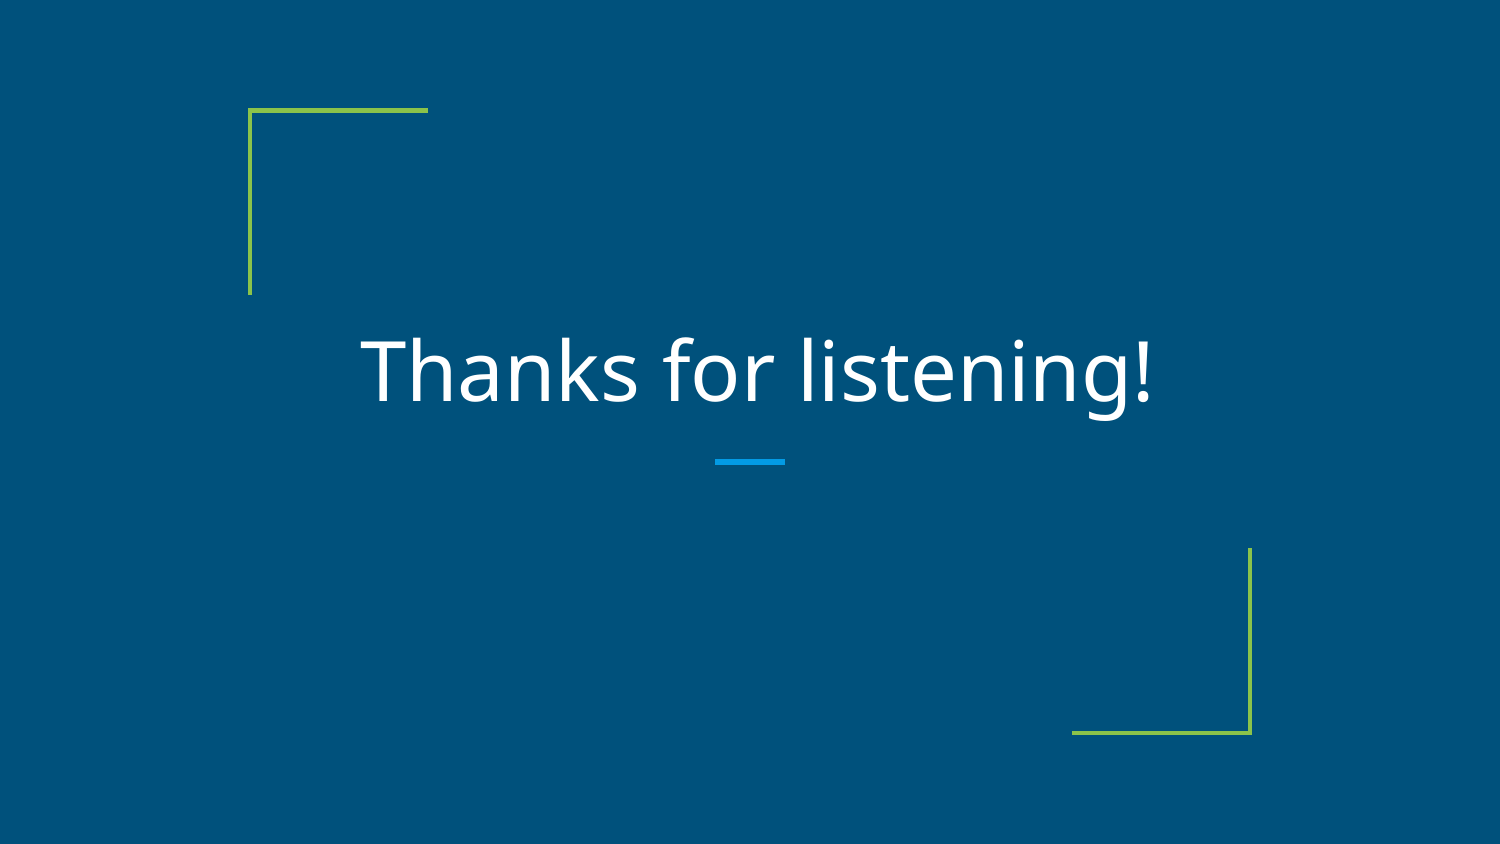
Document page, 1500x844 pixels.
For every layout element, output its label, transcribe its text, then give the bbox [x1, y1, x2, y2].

title Thanks for listening! [283, 201, 1233, 441]
